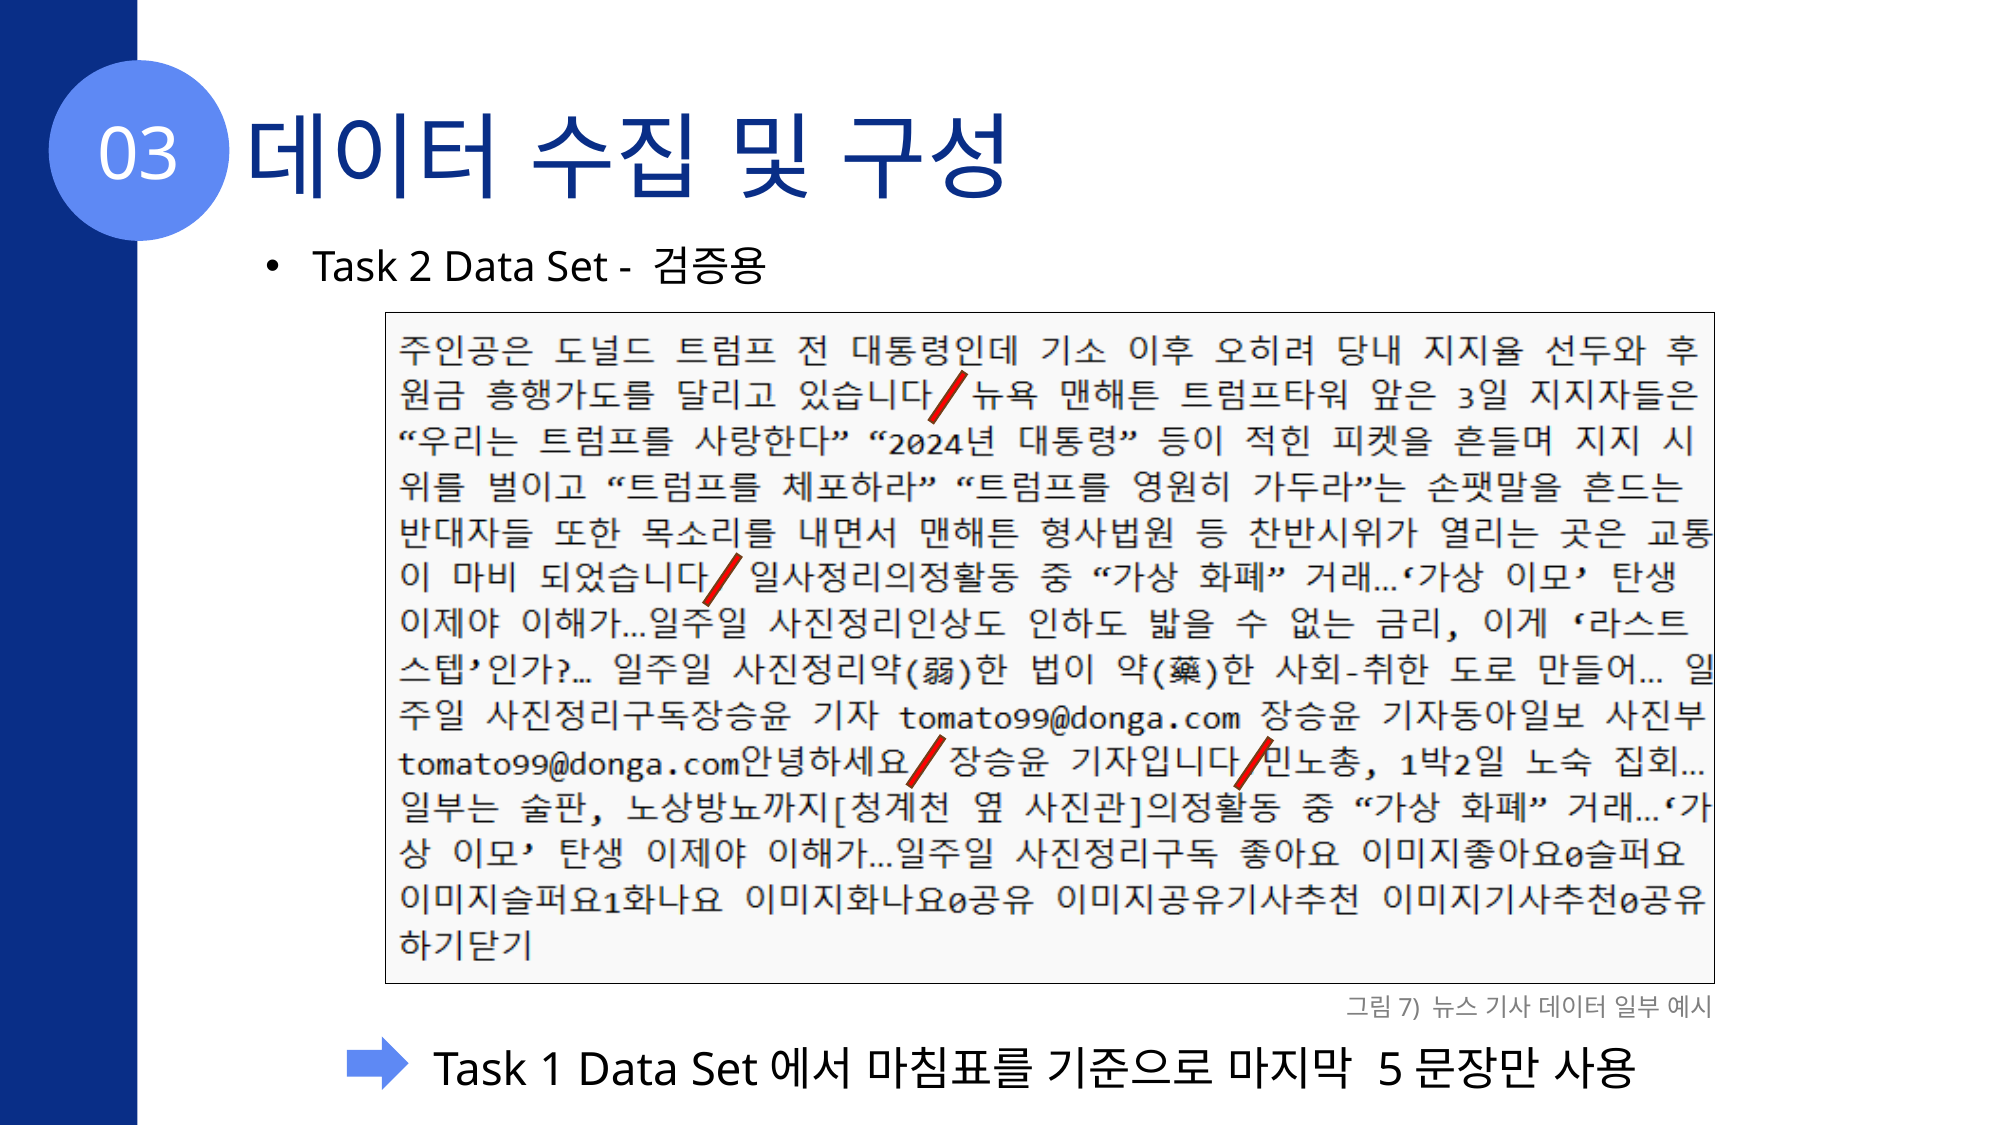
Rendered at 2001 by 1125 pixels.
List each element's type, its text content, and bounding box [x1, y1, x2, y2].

text_box [0, 0, 138, 1125]
text_box 03 [47, 59, 229, 242]
text_box 데이터 수집 및 구성 [229, 52, 1123, 270]
text_box 그림7) 뉴스 기사 데이터 일부 예시 [1033, 984, 1729, 1029]
text_box Task 2 Data Set - 검증용 [250, 232, 946, 298]
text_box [385, 311, 1714, 984]
text_box [345, 1033, 411, 1093]
text_box Task 1 Data Set에서 마침표를 기준으로 마지막 5문장만 사용 [418, 1032, 1798, 1102]
